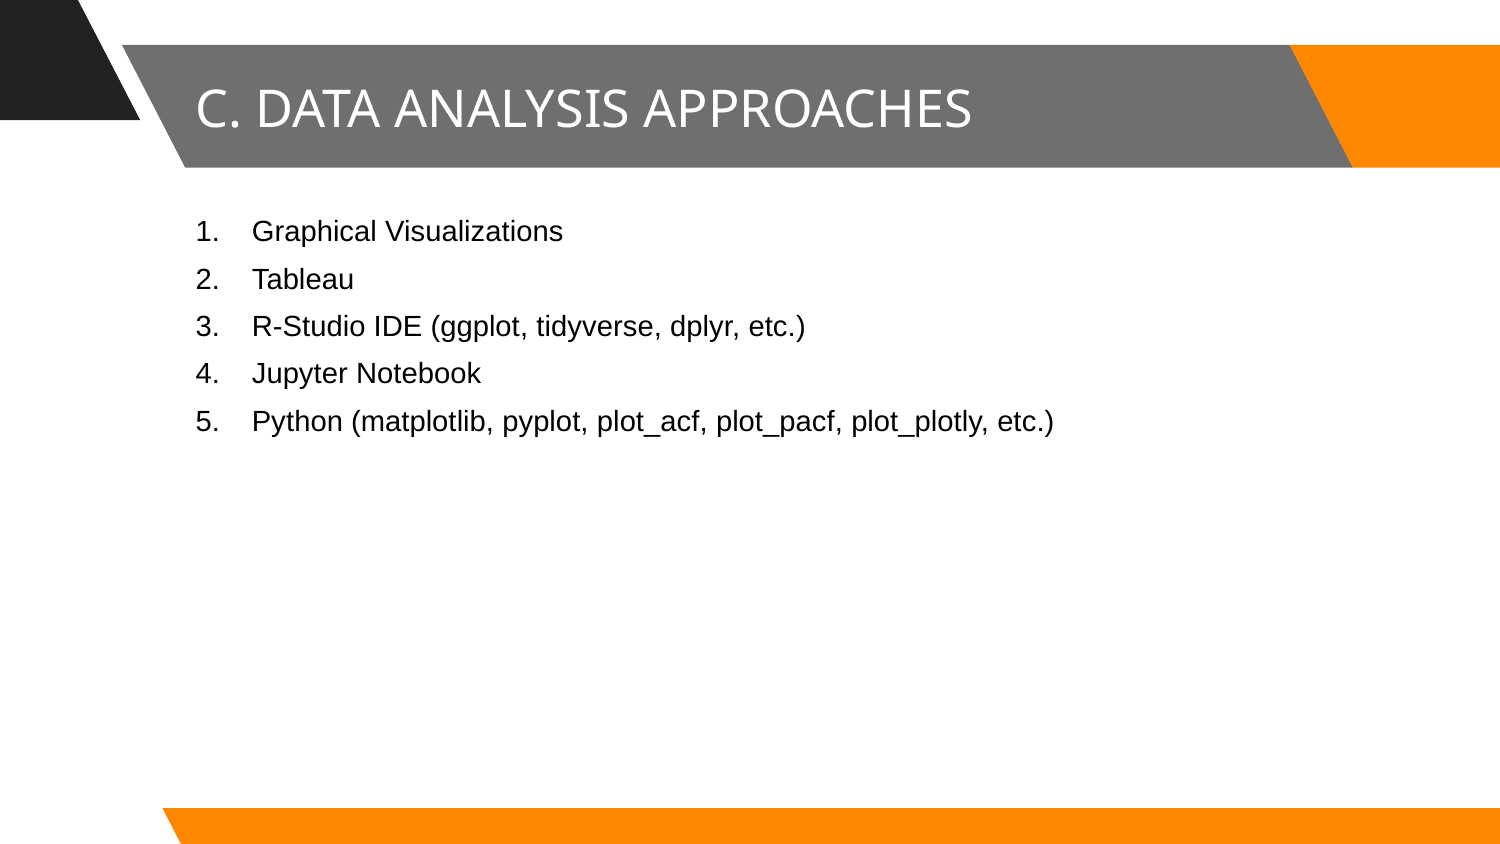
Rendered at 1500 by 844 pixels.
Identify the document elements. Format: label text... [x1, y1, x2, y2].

text_box Graphical Visualizations Tableau R-Studio IDE (ggplot, tidyverse, dplyr, etc.) Jupyter Notebook Python (matplotlib, pyplot, plot_acf, plot_pacf, plot_plotly, etc.) [180, 197, 1412, 800]
title C. DATA ANALYSIS APPROACHES [180, 44, 1459, 168]
